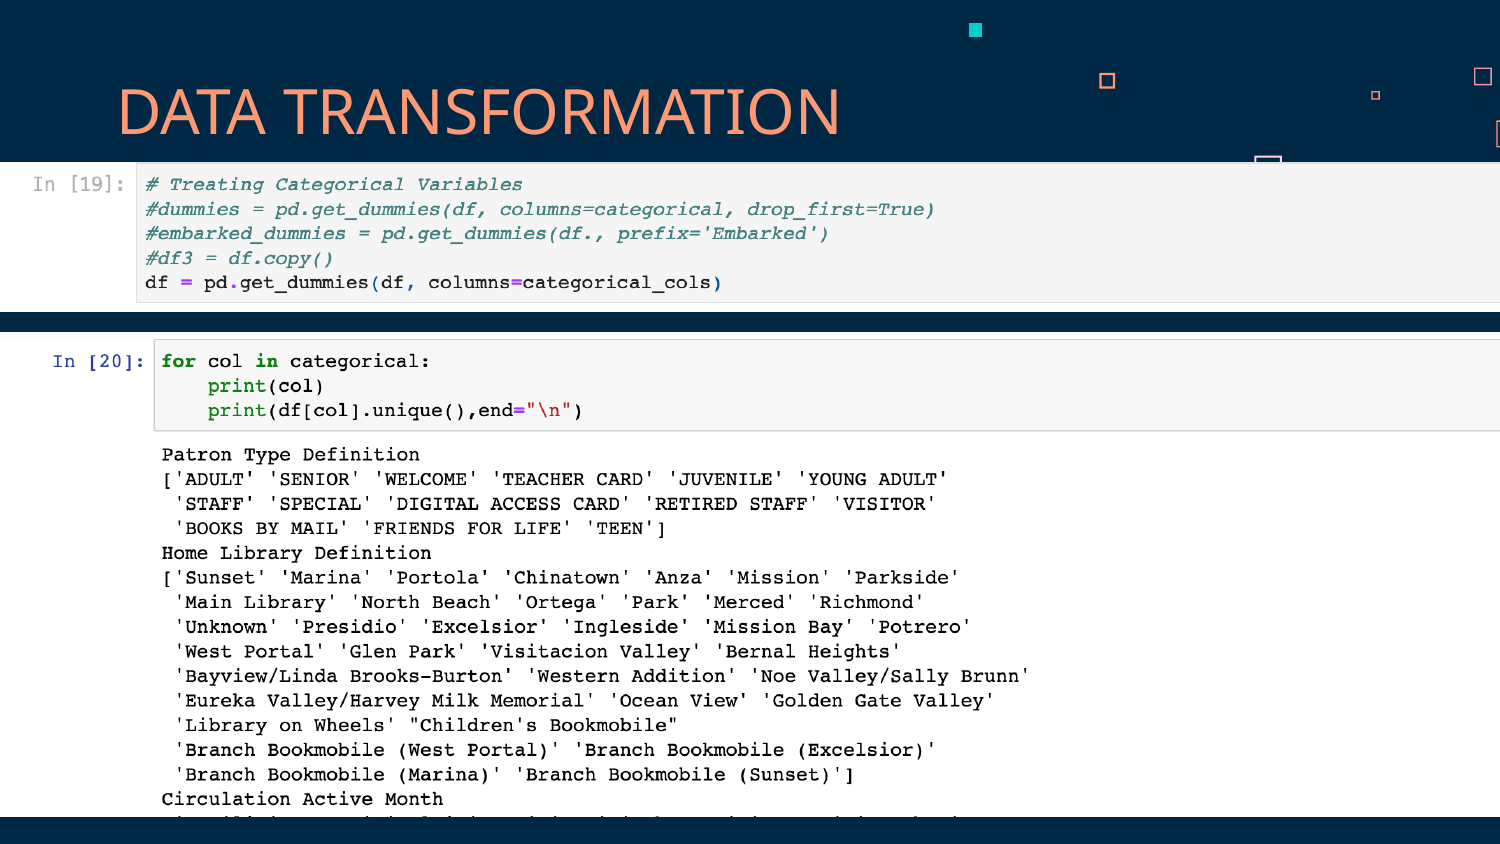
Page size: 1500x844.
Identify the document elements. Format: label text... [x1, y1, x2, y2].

picture [0, 162, 1500, 313]
title DATA TRANSFORMATION [101, 67, 1252, 160]
picture [0, 331, 1500, 817]
